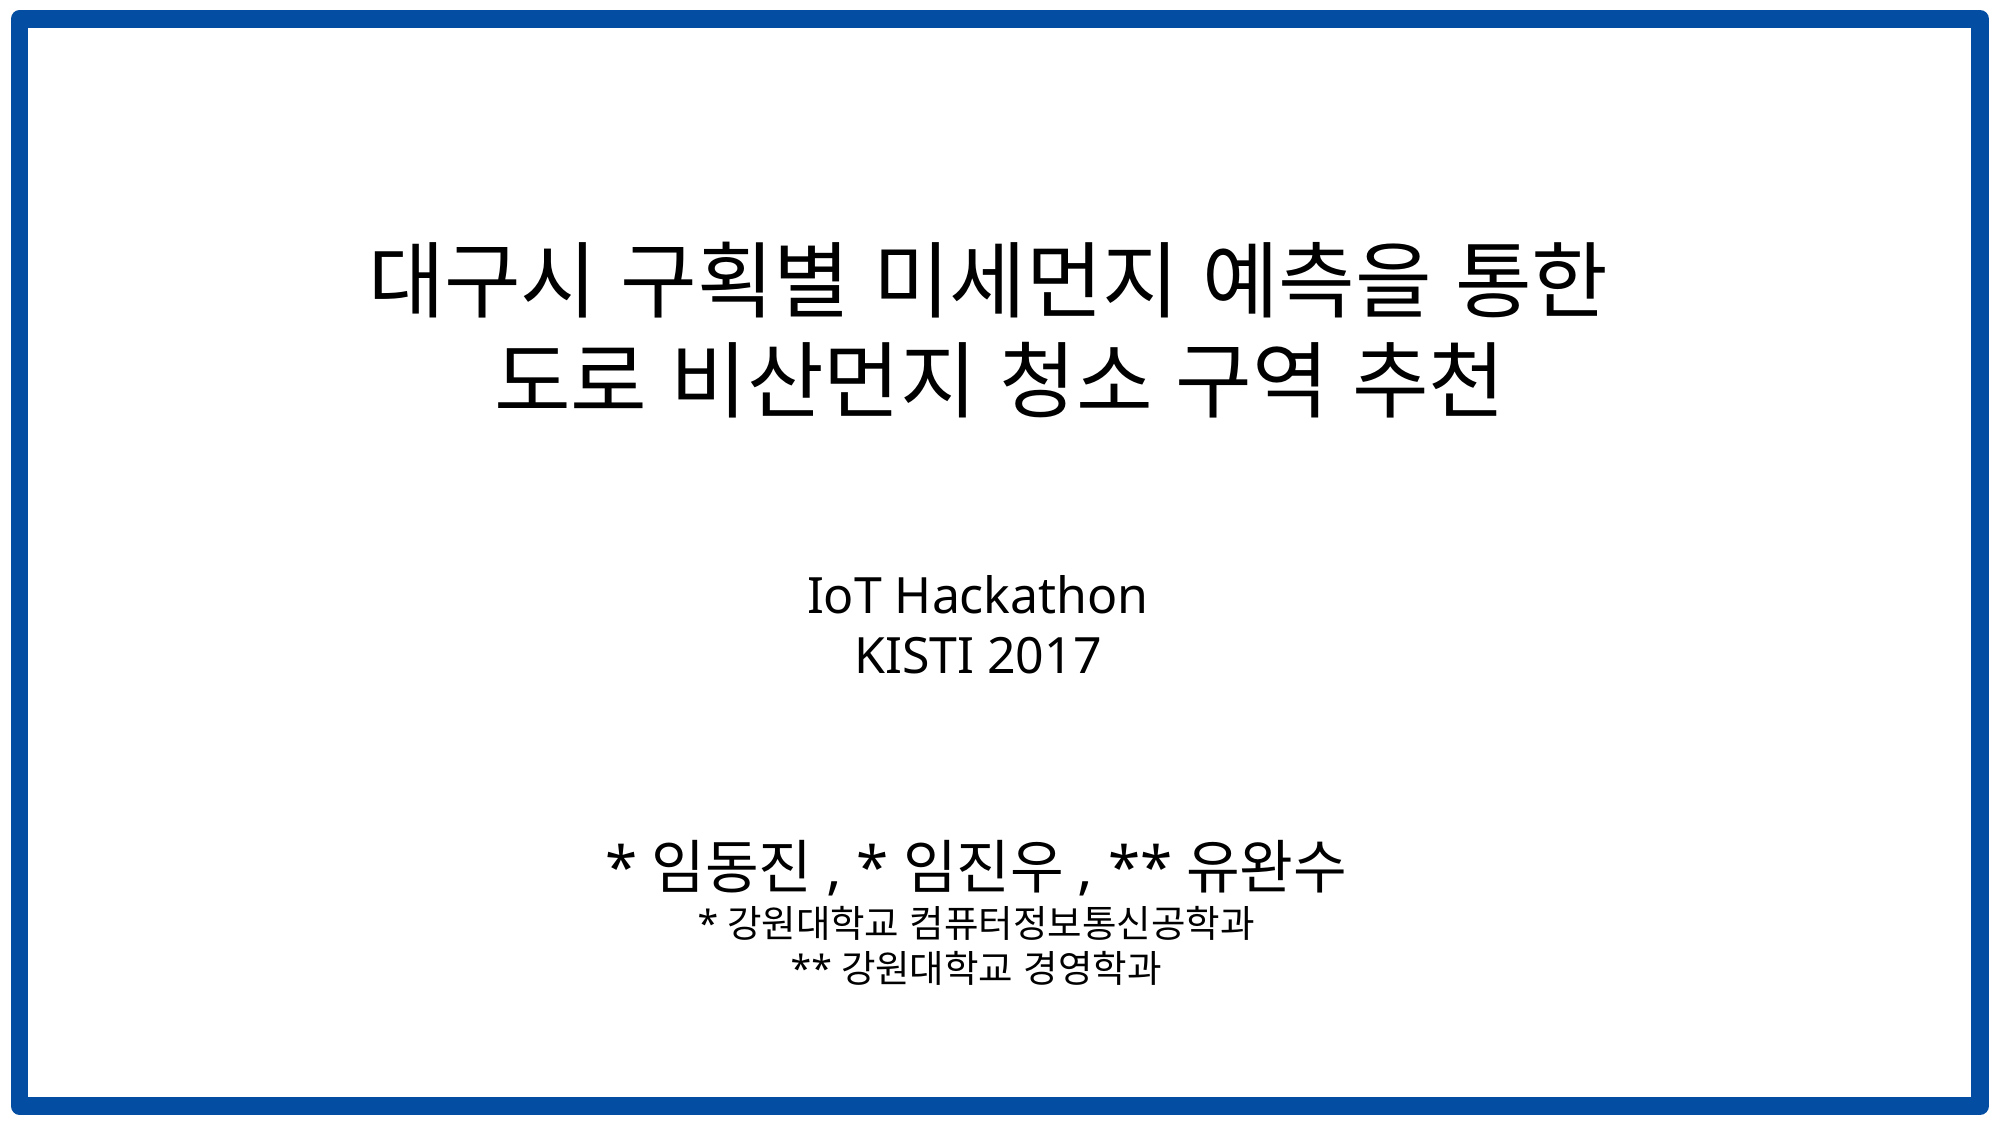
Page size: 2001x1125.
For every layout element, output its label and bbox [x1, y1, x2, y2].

text_box [17, 17, 1982, 1108]
